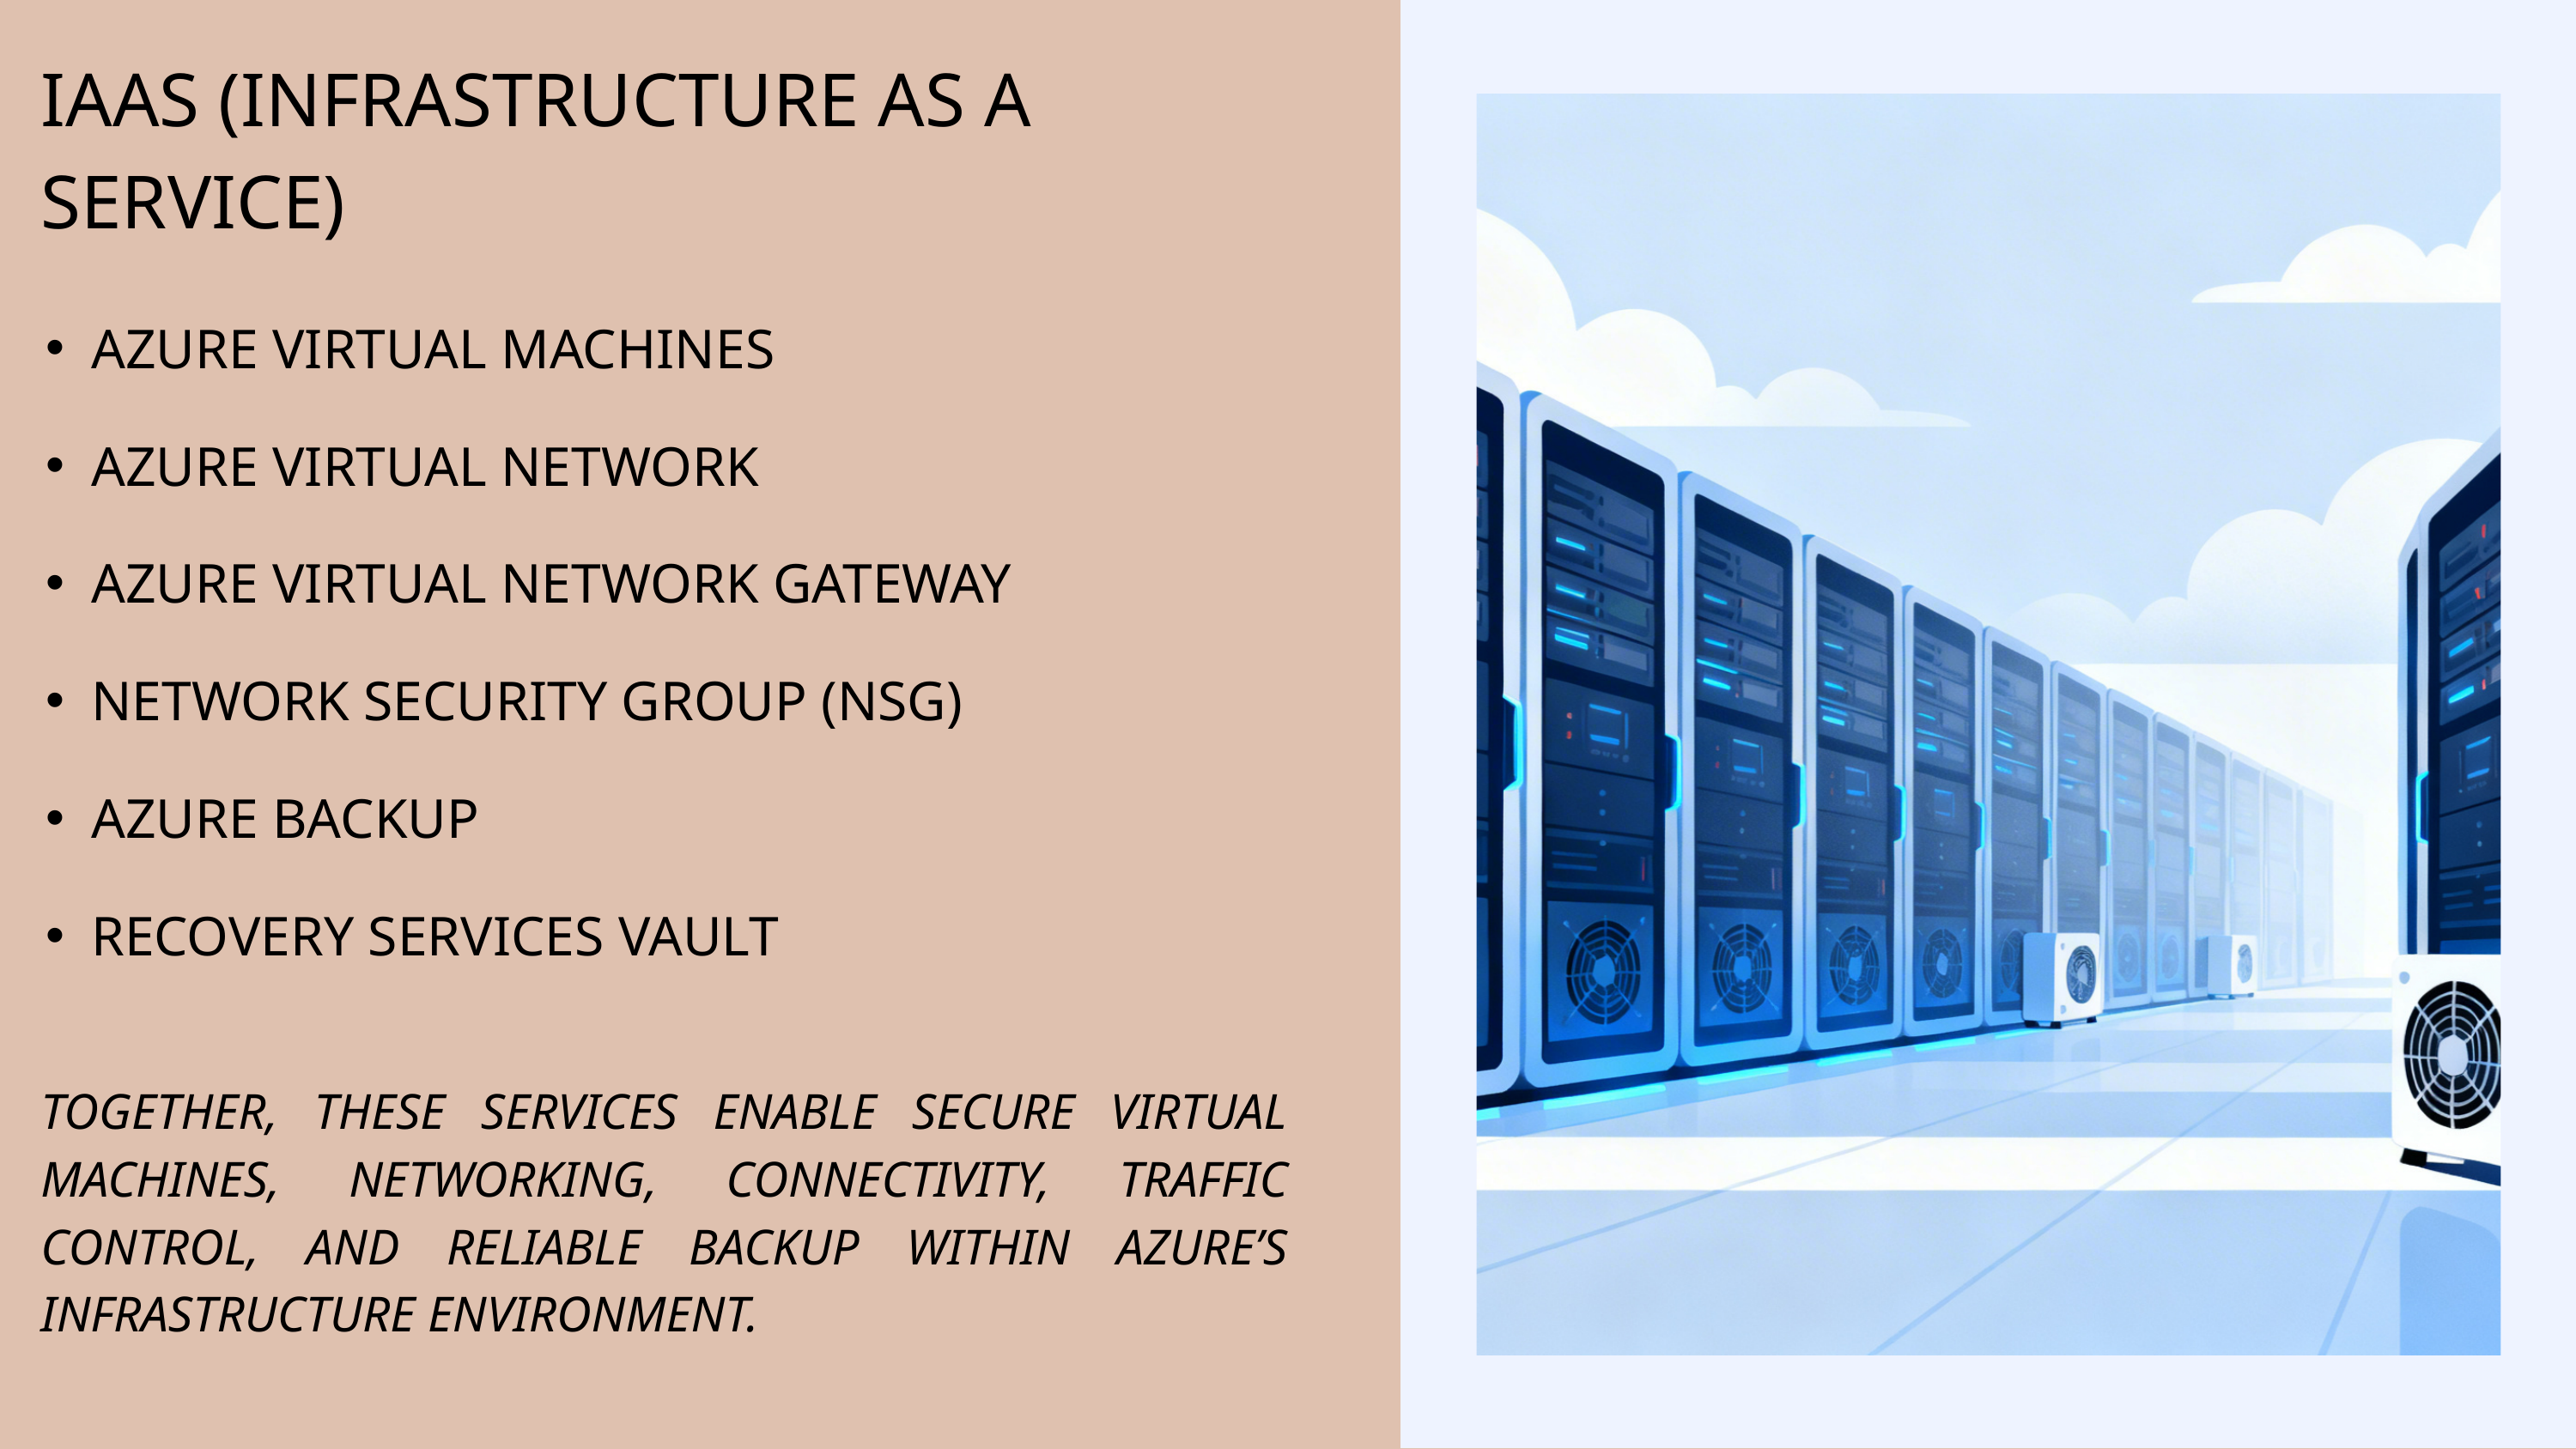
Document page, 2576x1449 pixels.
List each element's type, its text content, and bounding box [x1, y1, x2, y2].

text_box IAAS (INFRASTRUCTURE AS A SERVICE) [40, 38, 1066, 244]
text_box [1400, 0, 2576, 1449]
text_box TOGETHER, THESE SERVICES ENABLE SECURE VIRTUAL MACHINES, NETWORKING, CONNECTIVITY, TRAFFIC CONTROL, AND RELIABLE BACKUP WITHIN AZURE’S INFRASTRUCTURE ENVIRONMENT. [40, 1070, 1288, 1343]
text_box AZURE VIRTUAL MACHINES AZURE VIRTUAL NETWORK AZURE VIRTUAL NETWORK GATEWAY NETWORK SECURITY GROUP (NSG) AZURE BACKUP RECOVERY SERVICES VAULT [0, 261, 1255, 967]
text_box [1476, 94, 2501, 1355]
